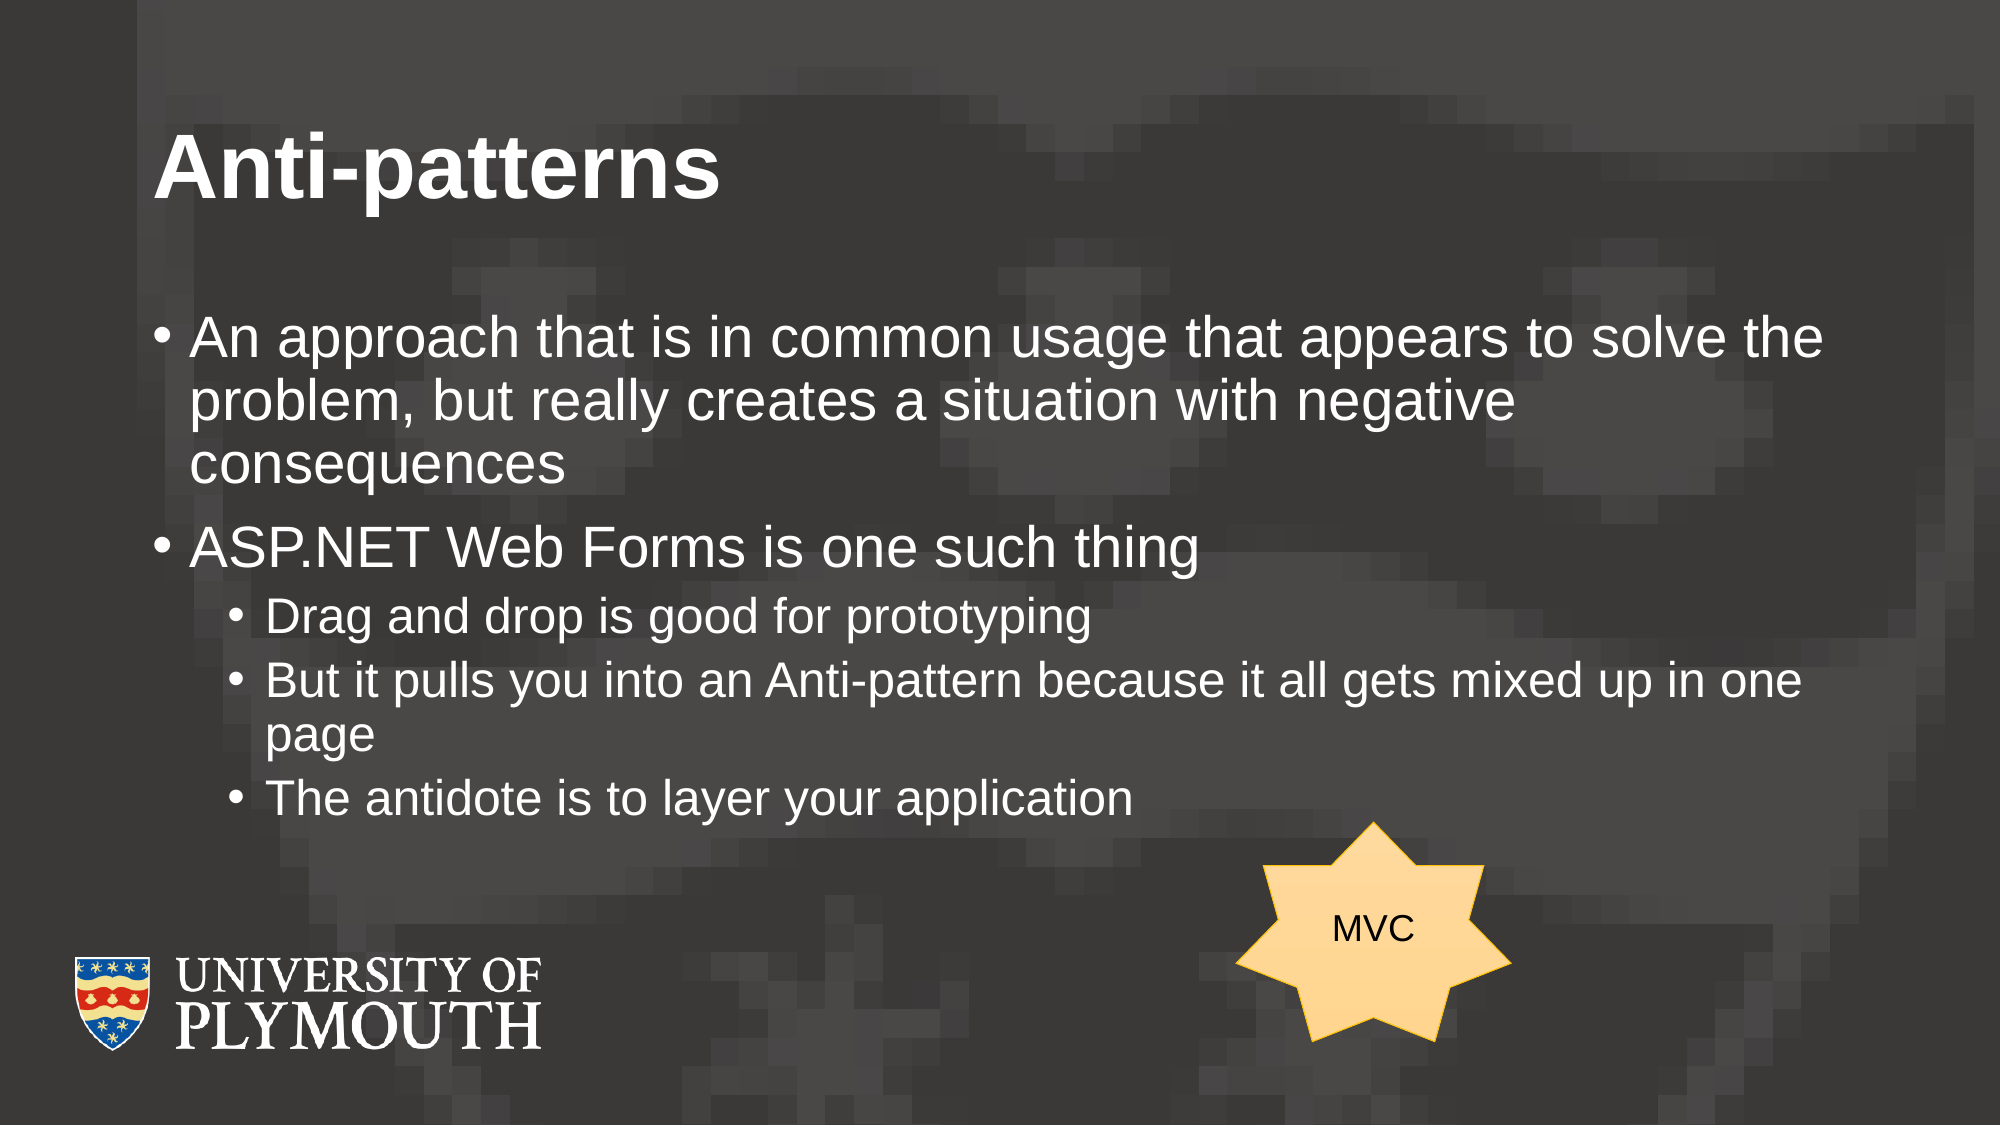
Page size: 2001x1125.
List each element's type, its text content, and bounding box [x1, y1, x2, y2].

text_box MVC [1235, 821, 1513, 1043]
title Anti-patterns [137, 59, 1863, 278]
picture [75, 957, 541, 1053]
list An approach that is in common usage that appears to solve the problem, but really creates a situation with negative consequences ASP.NET Web Forms is one such thing Drag and drop is good for prototyping But it pulls you into an Anti-pattern because it all gets mixed up in one page The antidote is to layer your application [137, 299, 1863, 1014]
